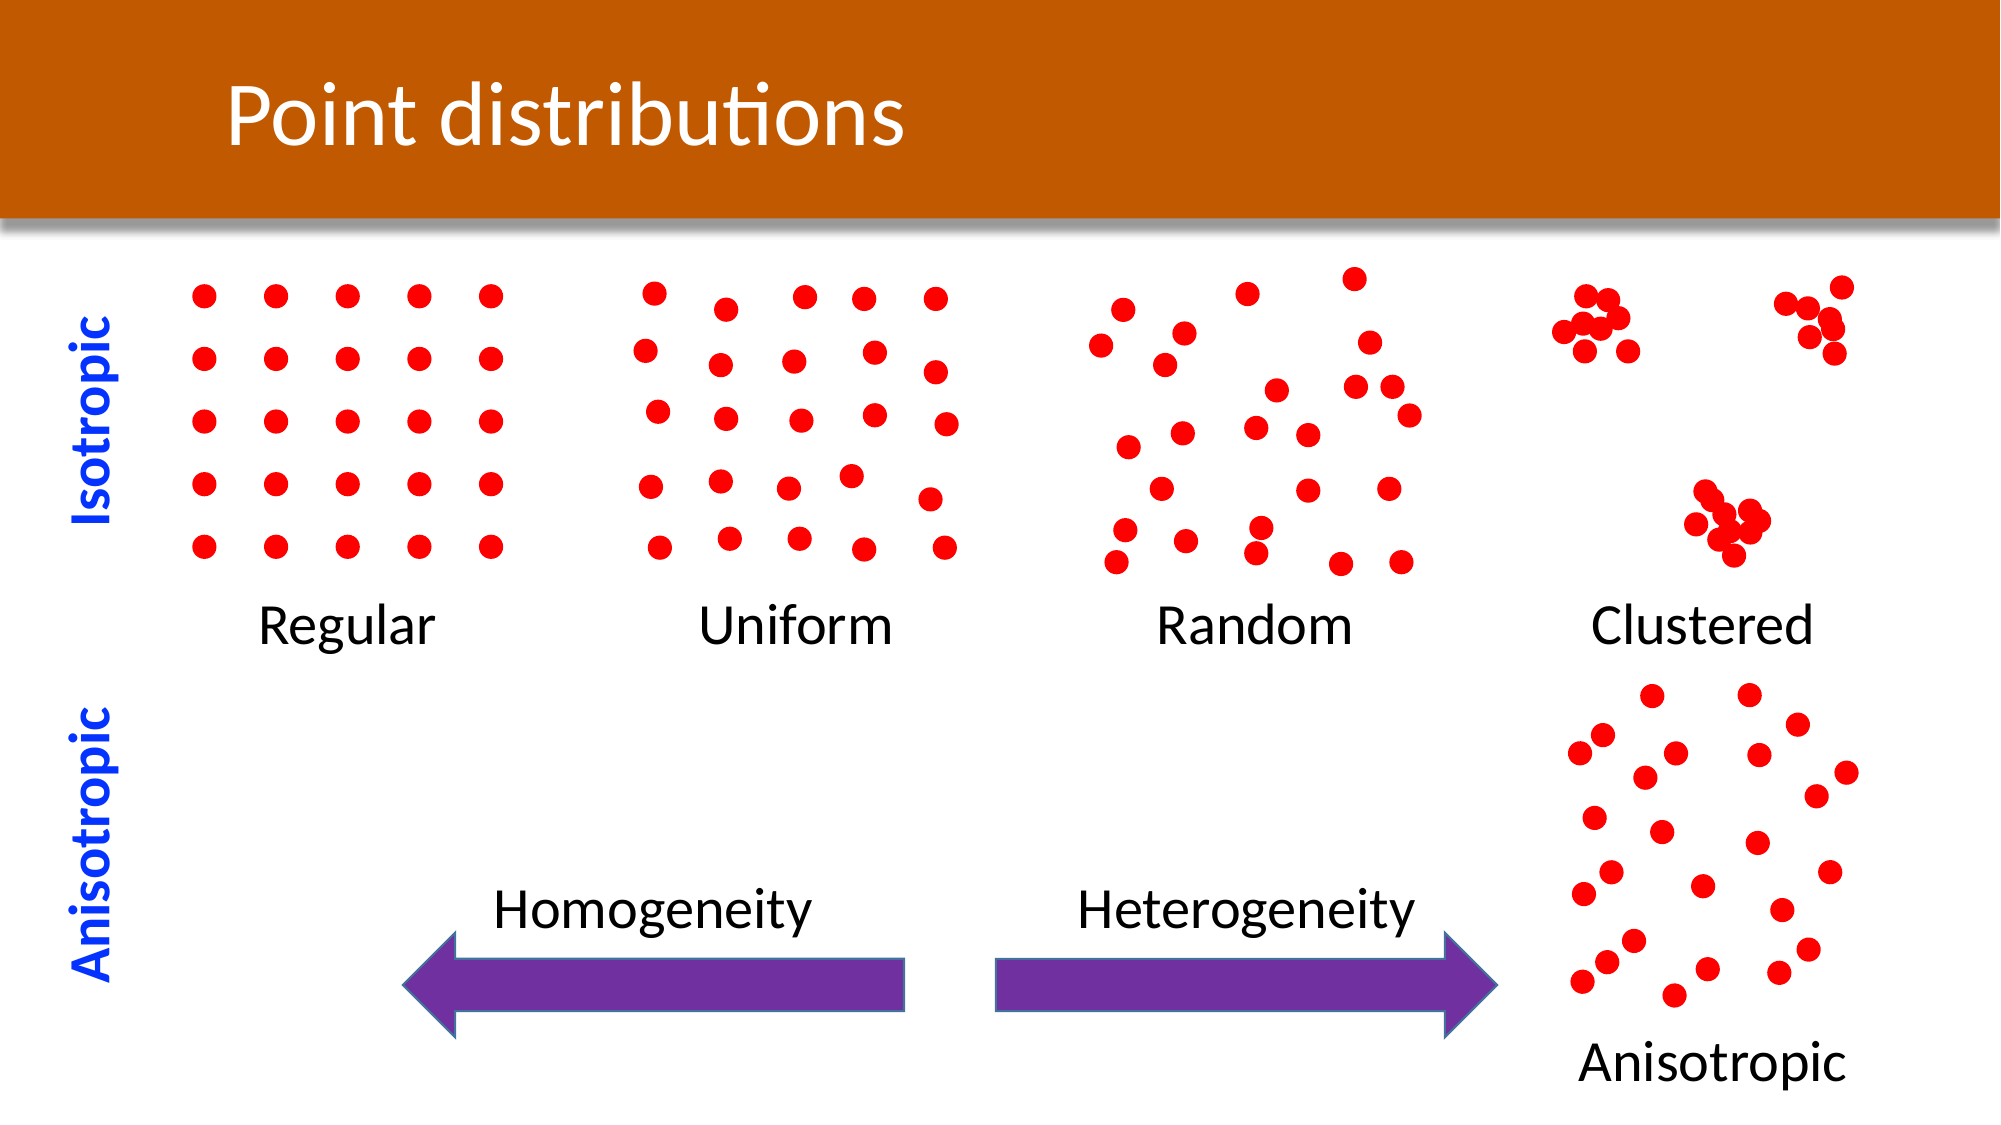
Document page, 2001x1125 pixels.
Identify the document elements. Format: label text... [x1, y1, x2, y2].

text_box Anisotropic [1563, 1015, 1863, 1100]
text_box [1567, 683, 1859, 1008]
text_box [633, 281, 959, 562]
text_box Random [1141, 578, 1370, 664]
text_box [192, 284, 504, 559]
text_box Clustered [1576, 578, 1830, 664]
text_box Uniform [683, 578, 909, 664]
text_box Regular [243, 578, 453, 664]
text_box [1551, 275, 1855, 568]
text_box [1089, 266, 1422, 577]
text_box Point distributions [210, 17, 2000, 201]
text_box Anisotropic [43, 692, 129, 999]
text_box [402, 862, 1498, 1038]
text_box [0, 0, 2000, 219]
text_box Isotropic [43, 301, 129, 543]
